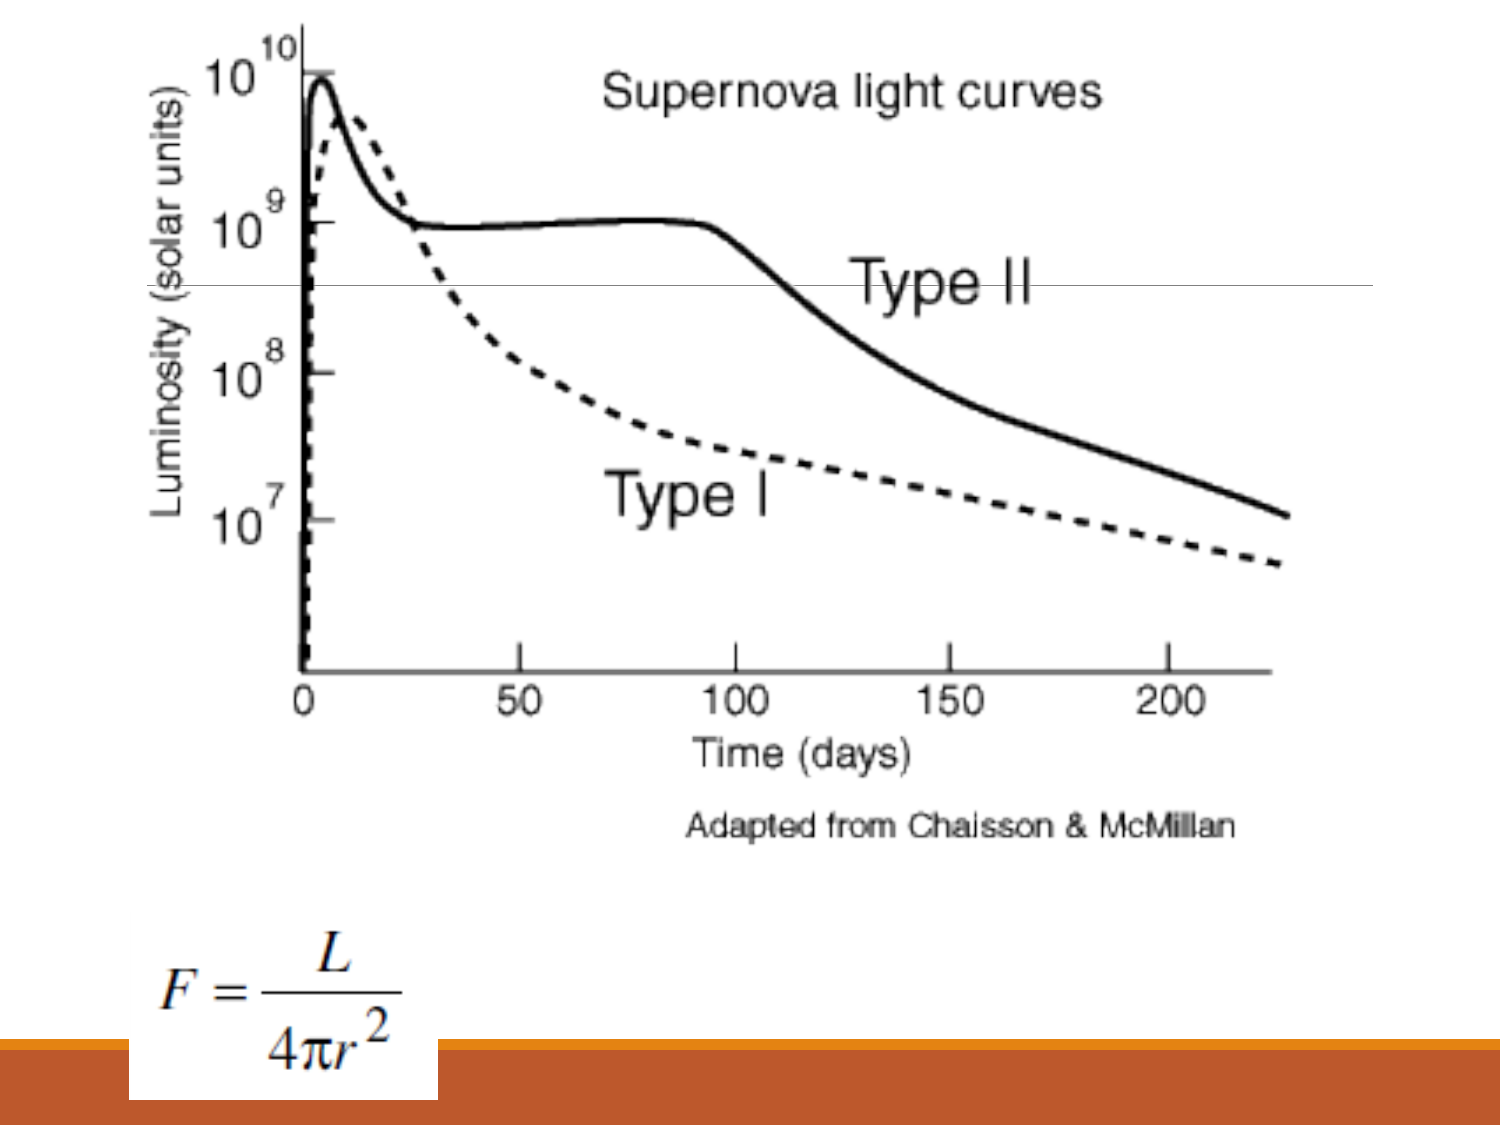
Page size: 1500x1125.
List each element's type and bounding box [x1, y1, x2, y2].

picture [128, 2, 1318, 864]
picture [129, 911, 438, 1101]
